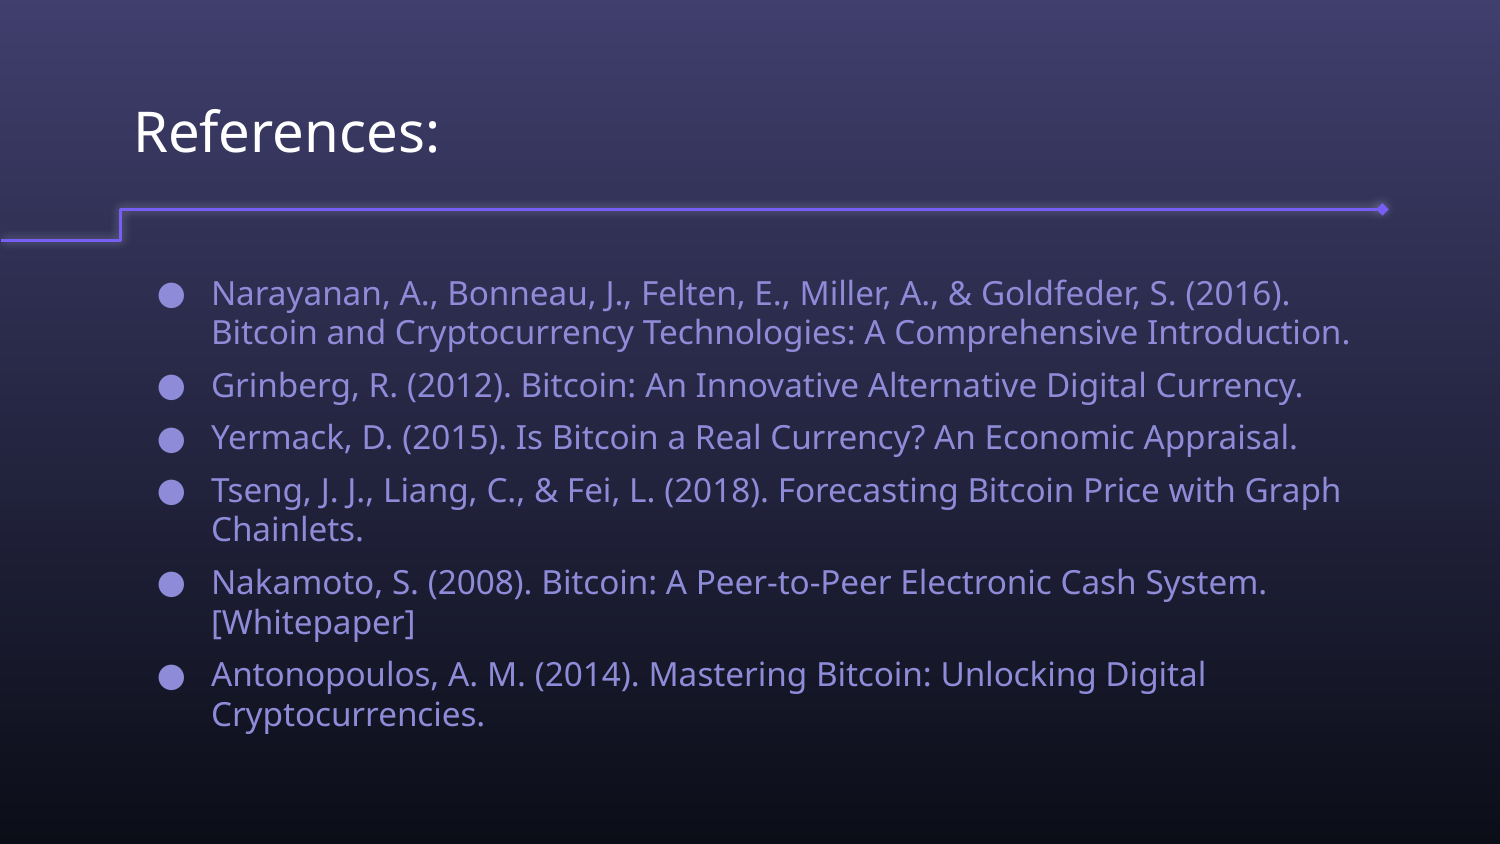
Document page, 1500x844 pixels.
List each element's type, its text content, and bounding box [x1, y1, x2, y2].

text_box Narayanan, A., Bonneau, J., Felten, E., Miller, A., & Goldfeder, S. (2016). Bitcoin and Cryptocurrency Technologies: A Comprehensive Introduction. Grinberg, R. (2012). Bitcoin: An Innovative Alternative Digital Currency. Yermack, D. (2015). Is Bitcoin a Real Currency? An Economic Appraisal. Tseng, J. J., Liang, C., & Fei, L. (2018). Forecasting Bitcoin Price with Graph Chainlets. Nakamoto, S. (2008). Bitcoin: A Peer-to-Peer Electronic Cash System. [Whitepaper] Antonopoulos, A. M. (2014). Mastering Bitcoin: Unlocking Digital Cryptocurrencies. [121, 249, 1385, 756]
title References: [118, 88, 1382, 183]
